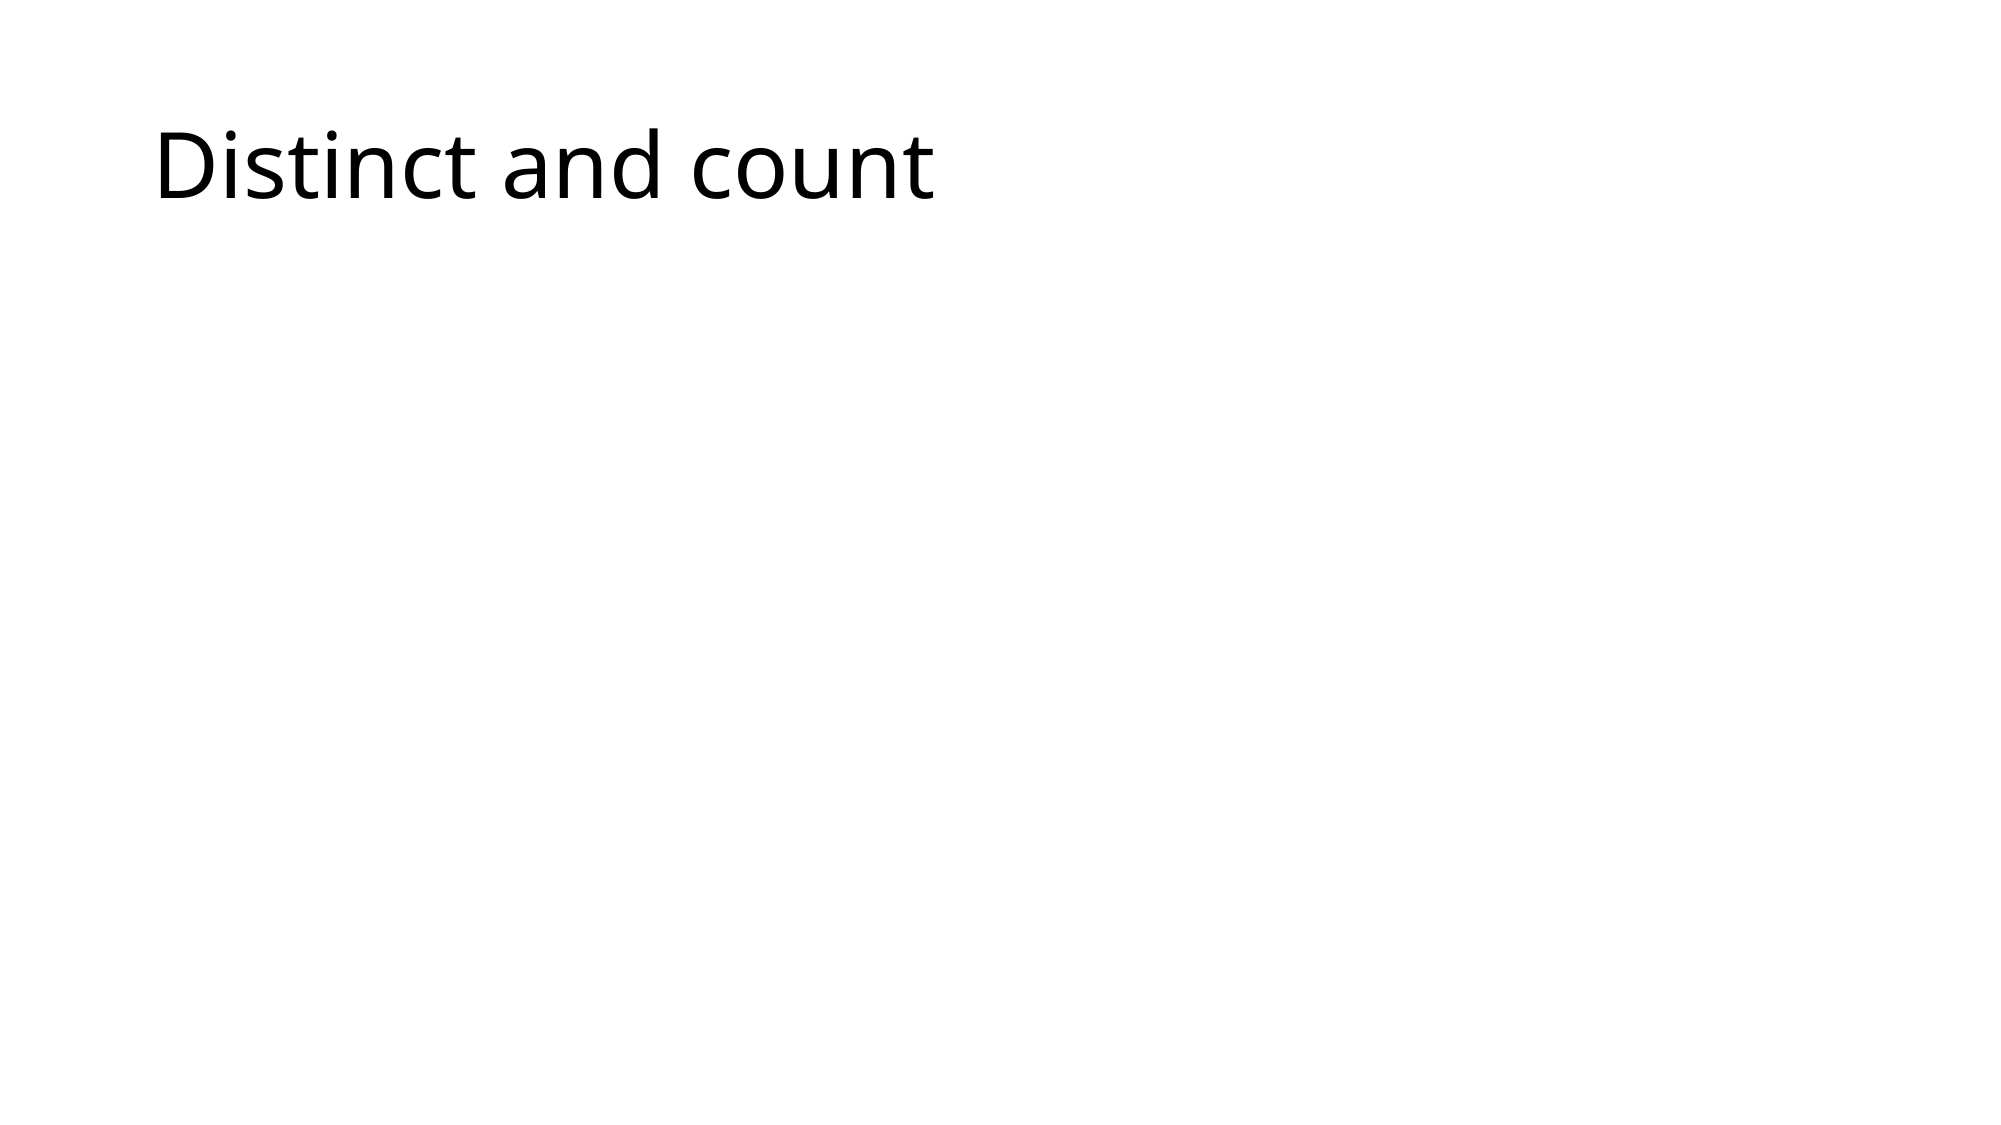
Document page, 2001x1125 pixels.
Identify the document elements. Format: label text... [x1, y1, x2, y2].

title Distinct and count [137, 59, 1863, 278]
